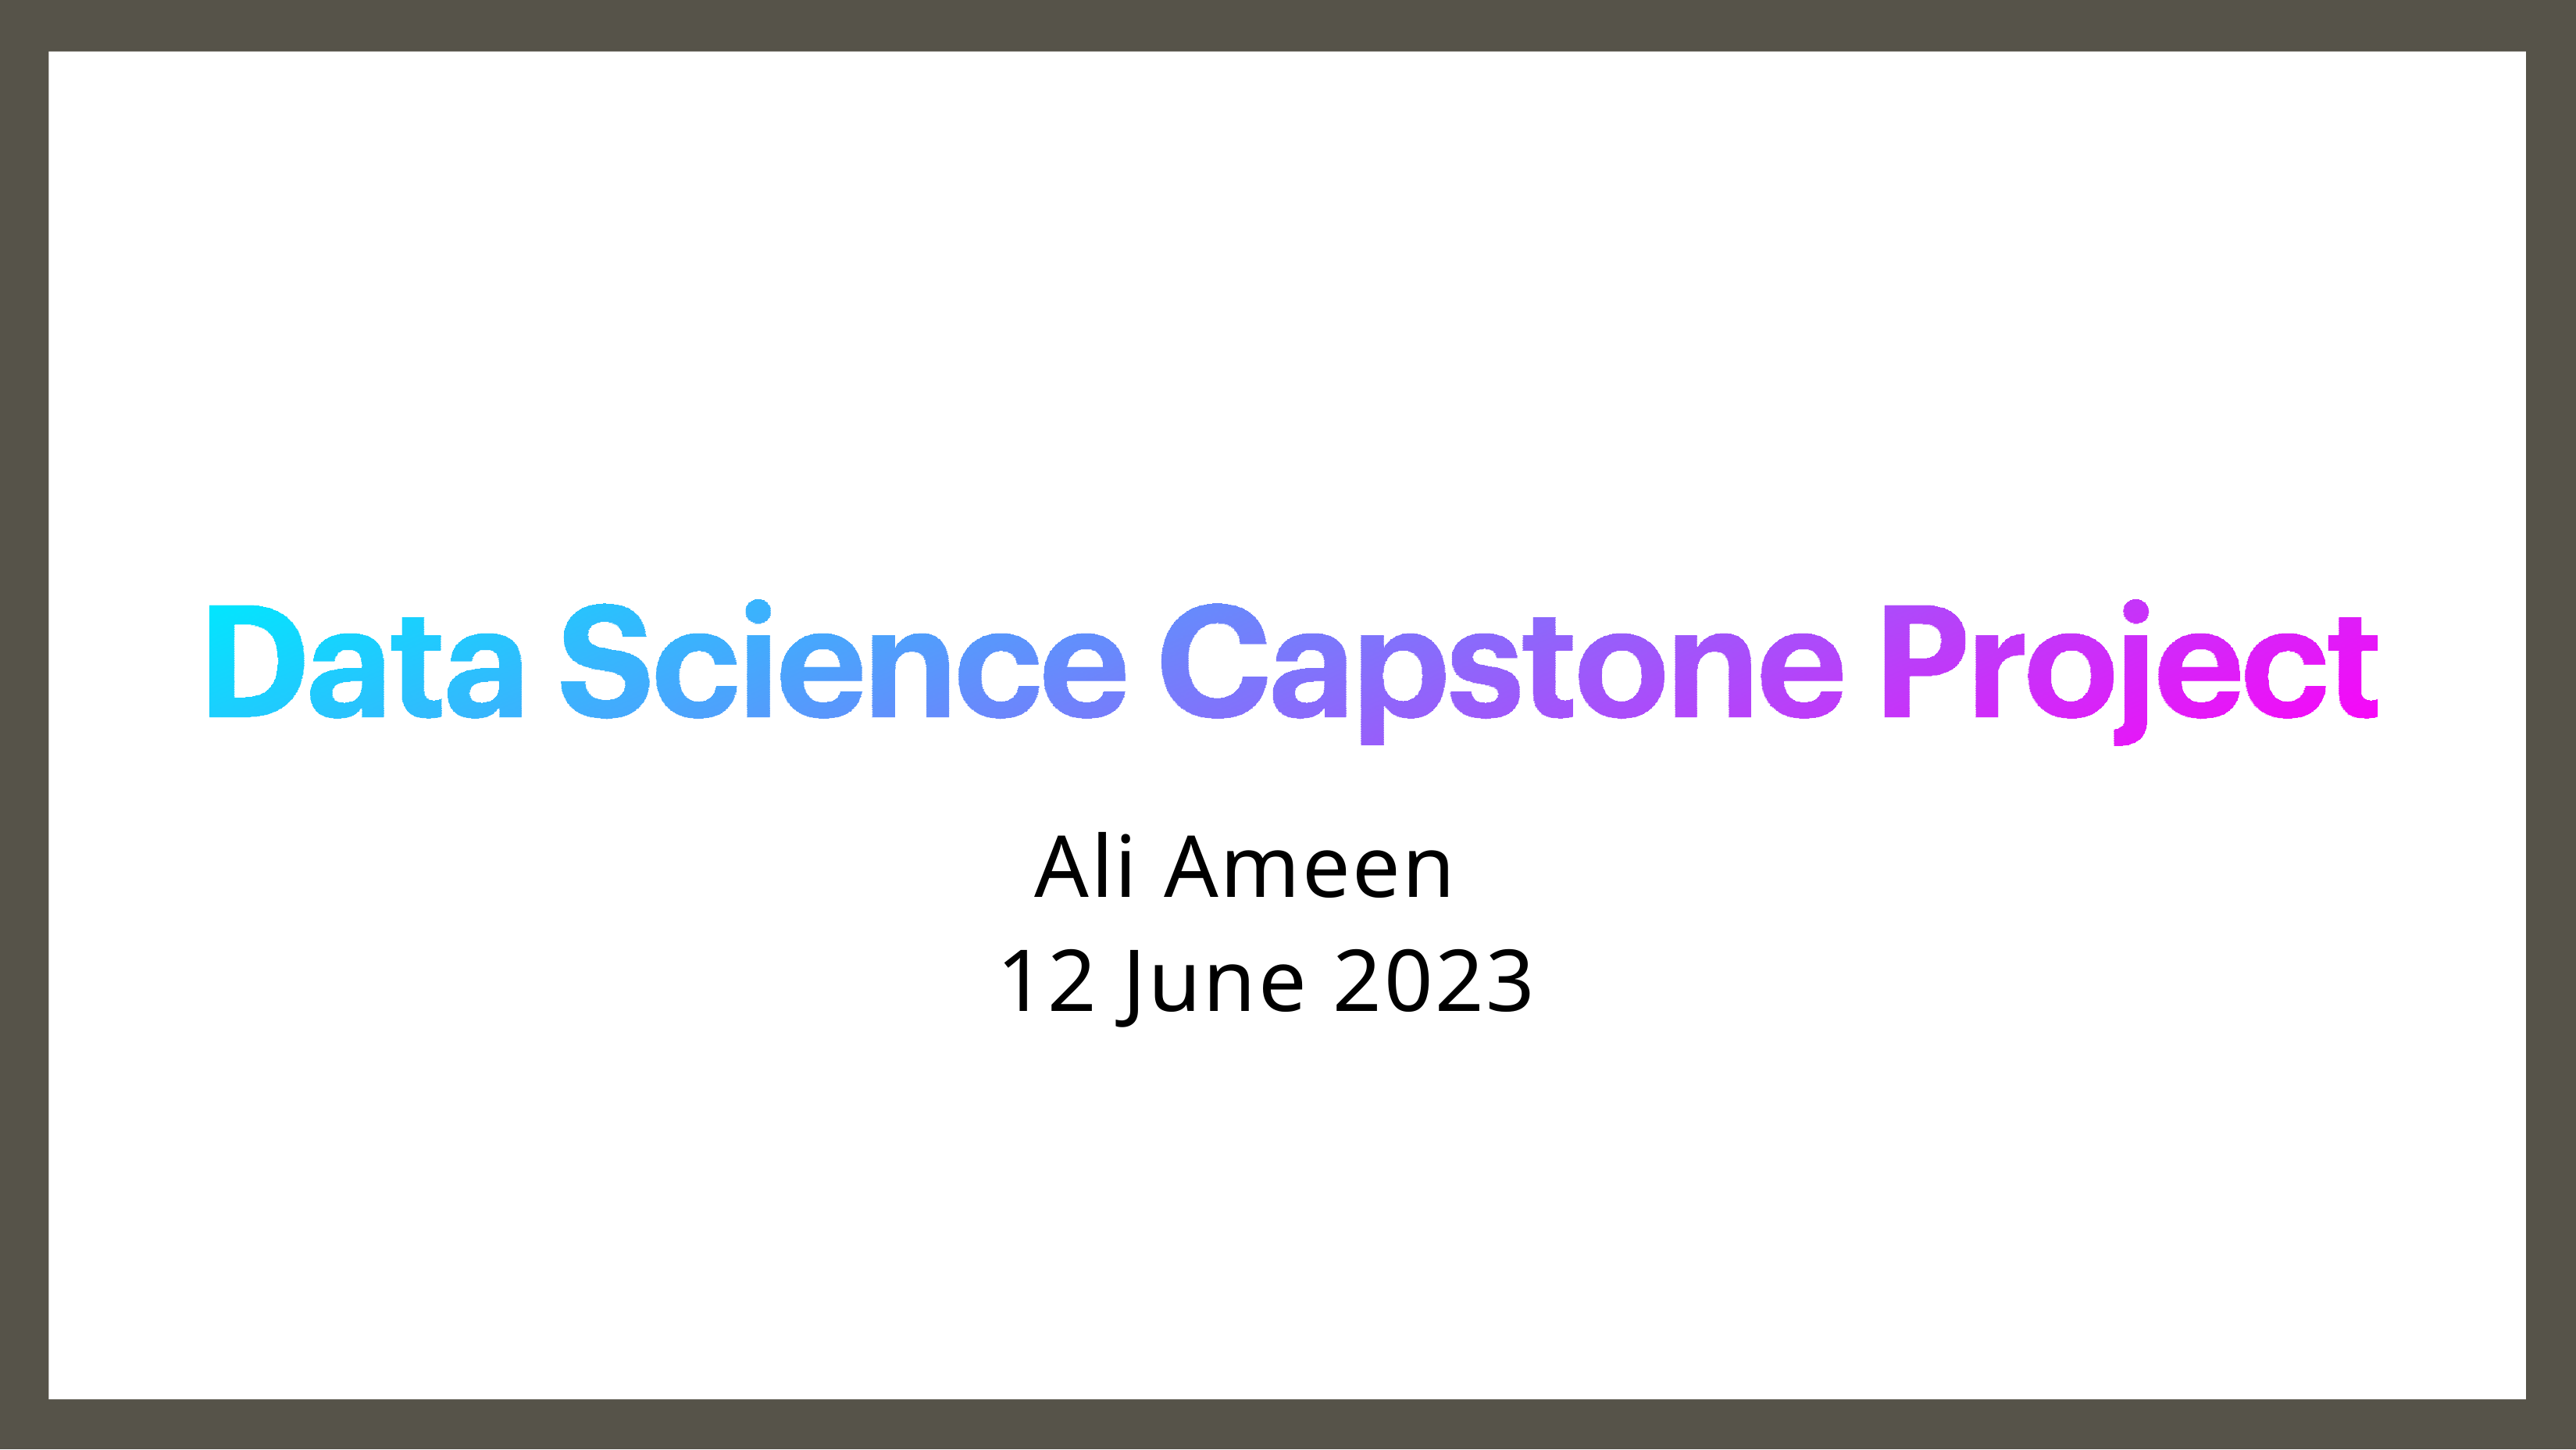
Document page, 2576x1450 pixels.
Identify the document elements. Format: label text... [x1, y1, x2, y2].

text_box [209, 599, 2378, 746]
title Ali Ameen 12 June 2023 [936, 791, 1556, 1036]
